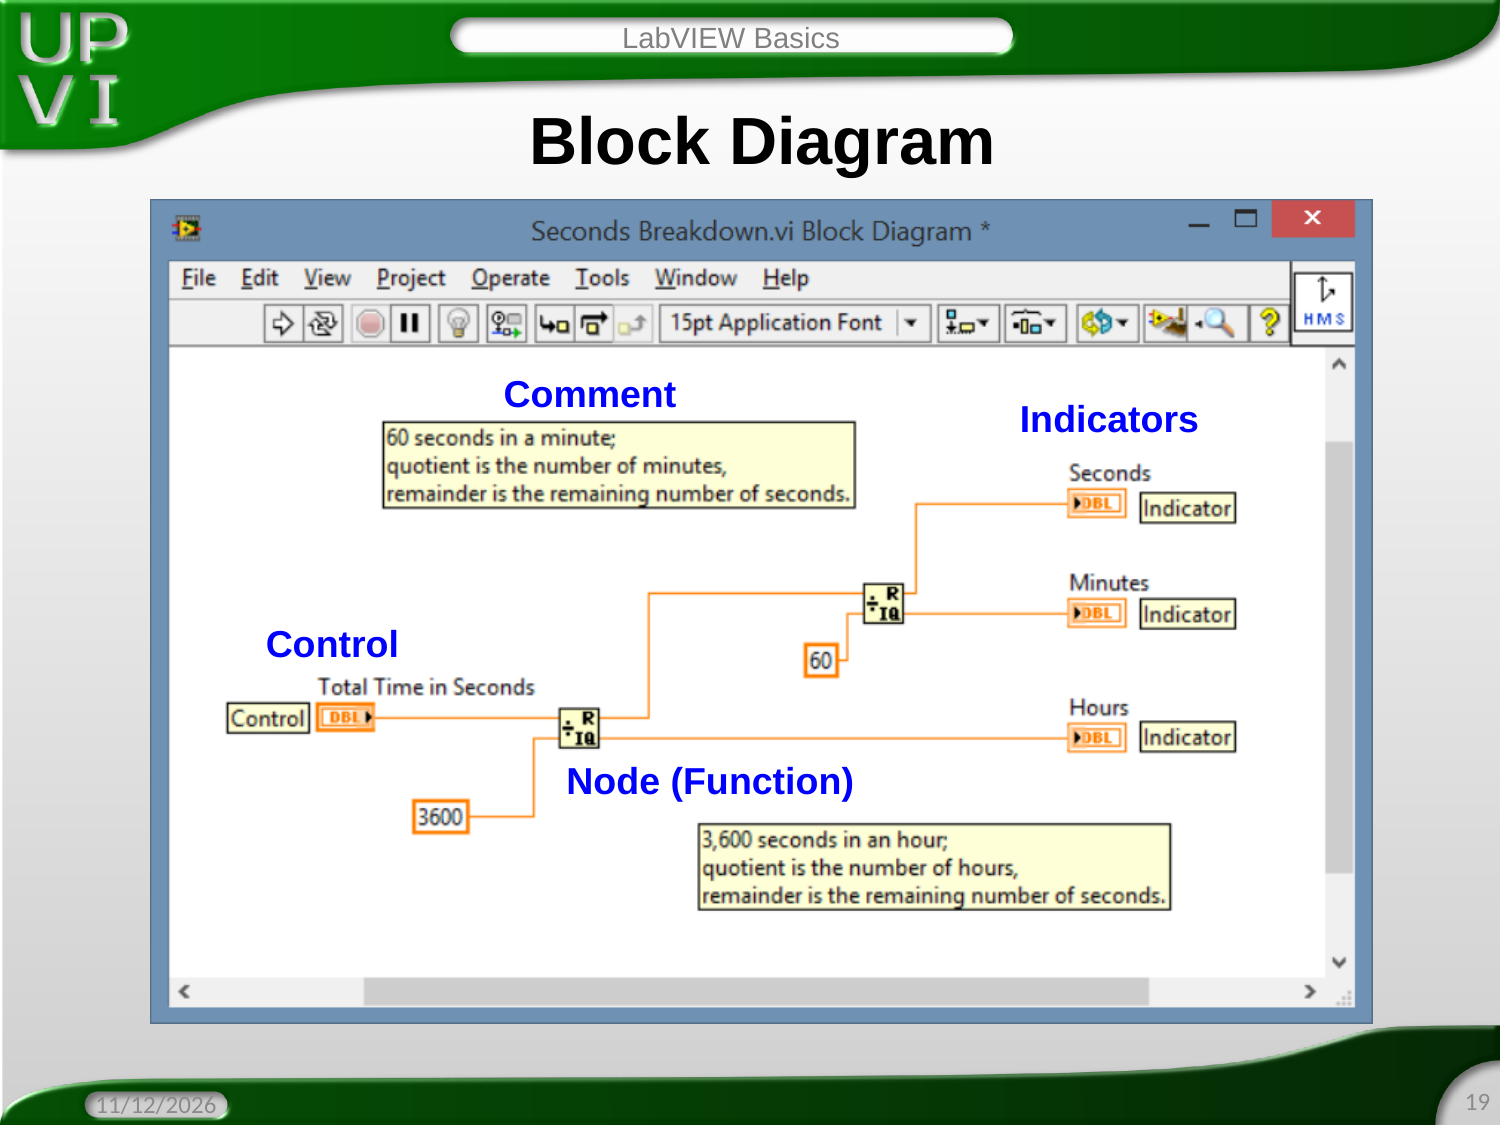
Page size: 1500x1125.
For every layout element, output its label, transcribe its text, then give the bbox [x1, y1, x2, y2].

picture [0, 0, 1500, 1125]
title Block Diagram [87, 87, 1438, 188]
slide_number 19 [1155, 1069, 1500, 1125]
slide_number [75, 1073, 238, 1125]
footer LabVIEW Basics [450, 6, 1013, 67]
